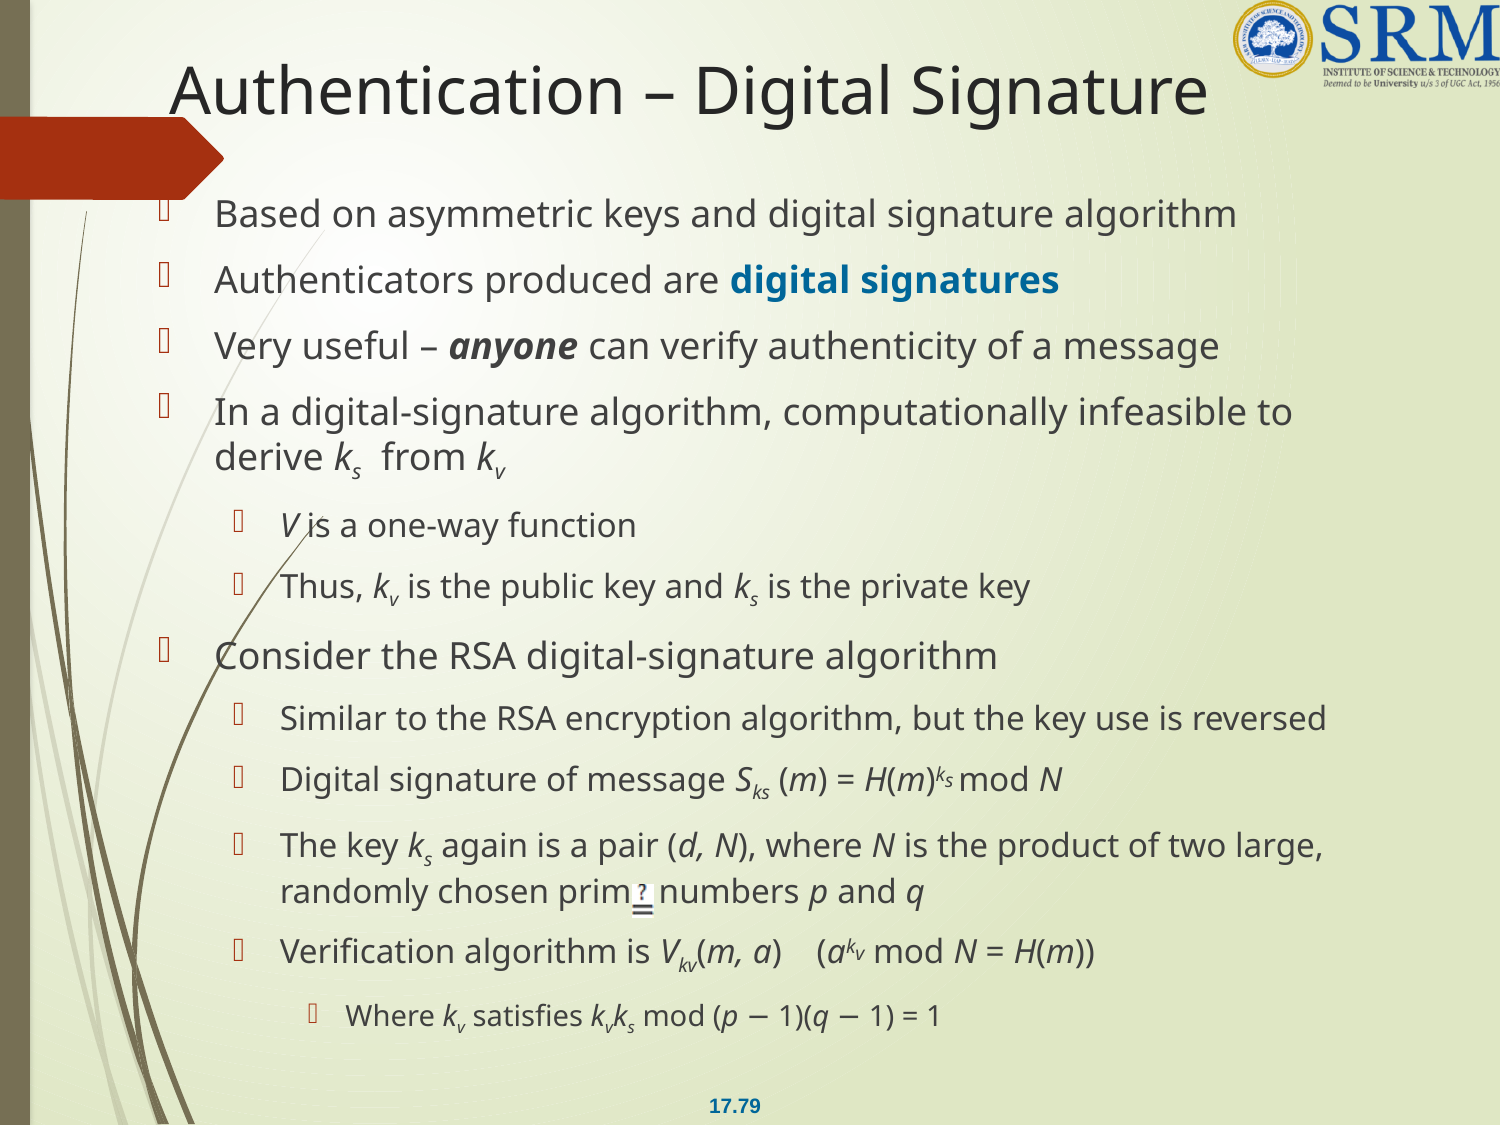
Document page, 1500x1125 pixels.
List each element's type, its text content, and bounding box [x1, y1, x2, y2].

picture [1232, 0, 1500, 89]
title Authentication – Digital Signature [154, 40, 1417, 136]
list Based on asymmetric keys and digital signature algorithm Authenticators produced are digital signatures Very useful – anyone can verify authenticity of a message In a digital-signature algorithm, computationally infeasible to derive ks from kv V is a one-way function Thus, kv is the public key and ks is the private key Consider the RSA digital-signature algorithm Similar to the RSA encryption algorithm, but the key use is reversed Digital signature of message Sks (m) = H(m)ks mod N The key ks again is a pair (d, N), where N is the product of two large, randomly chosen prime numbers p and q Verification algorithm is Vkv(m, a) (akv mod N = H(m)) Where kv satisfies kvks mod (p − 1)(q − 1) = 1 [142, 182, 1417, 1036]
picture [632, 884, 654, 918]
